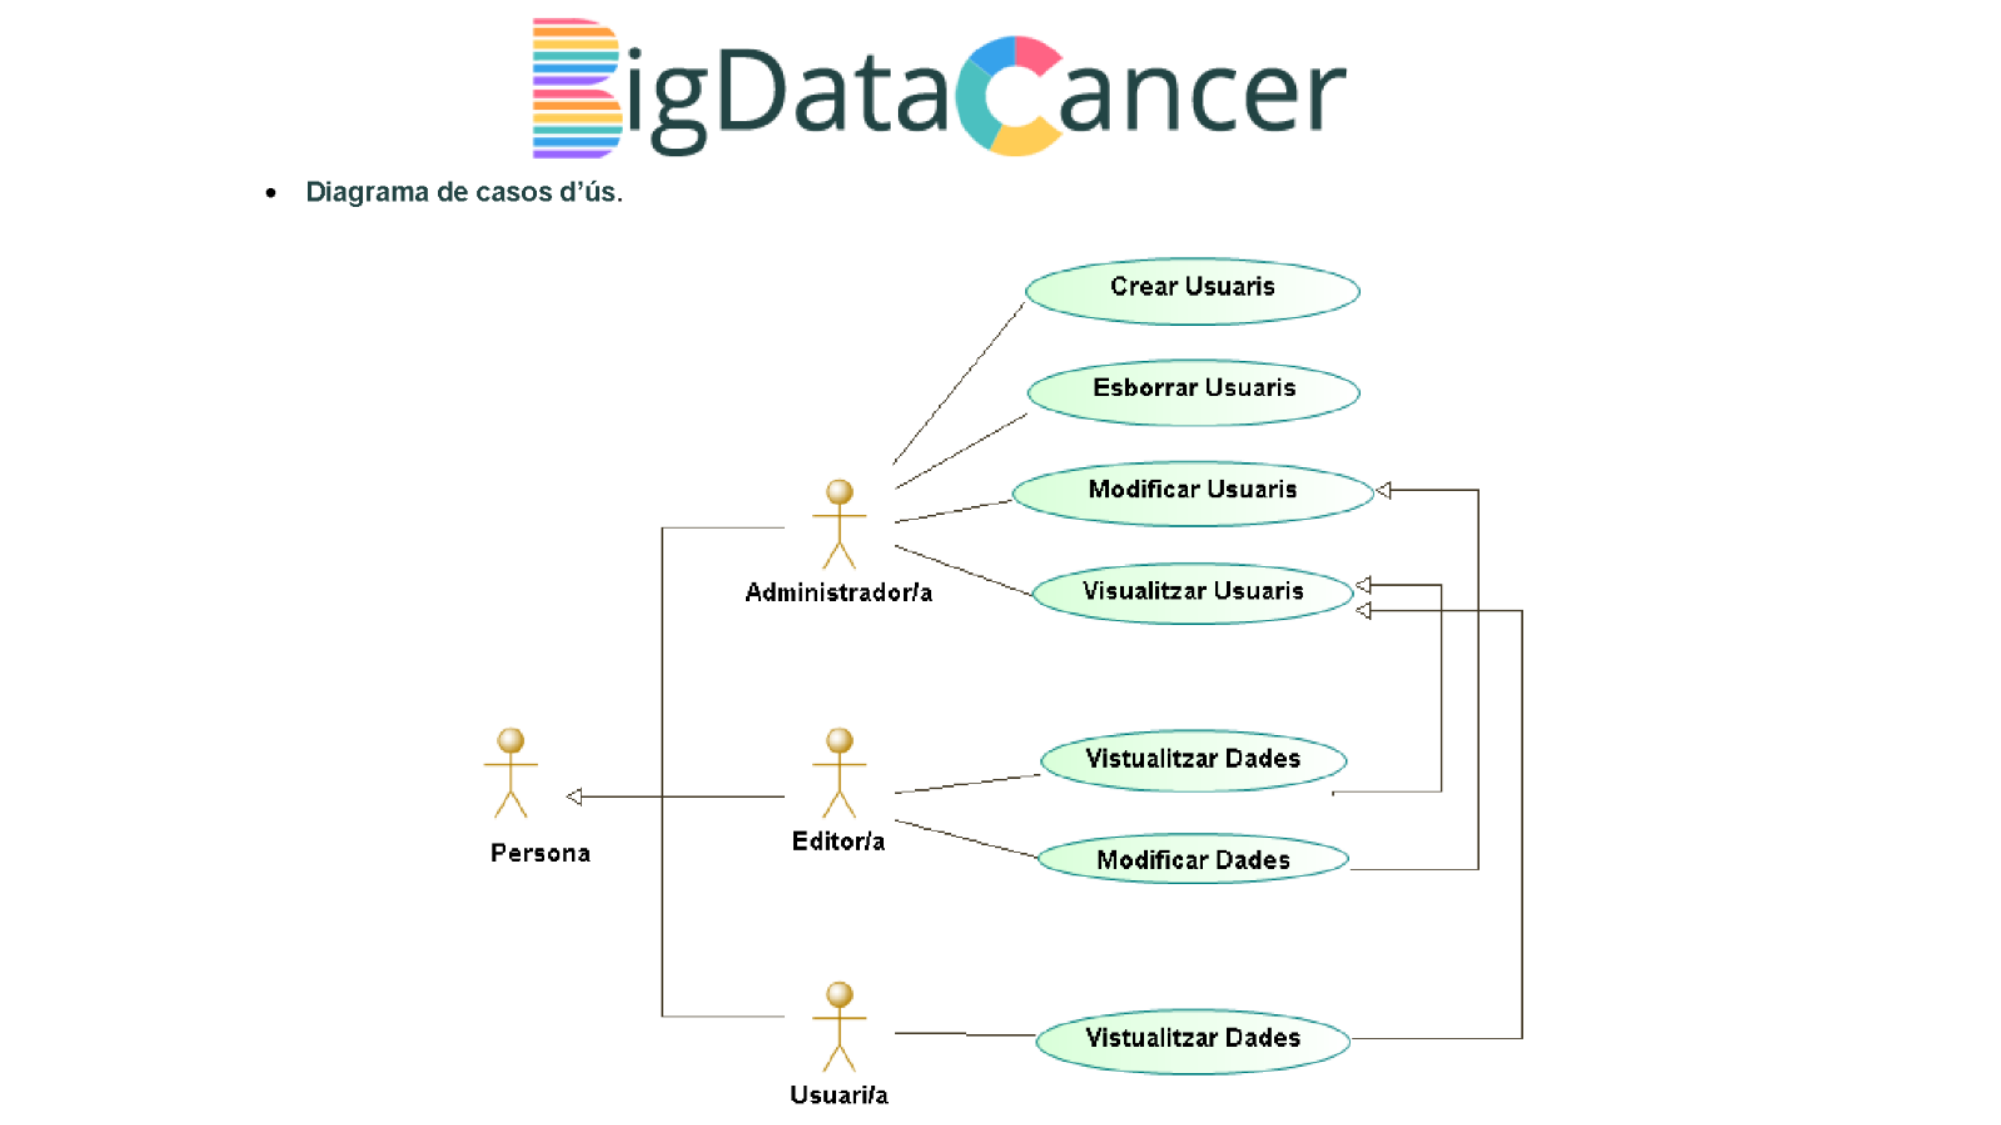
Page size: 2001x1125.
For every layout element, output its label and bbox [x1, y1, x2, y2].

picture [249, 3, 1566, 1112]
